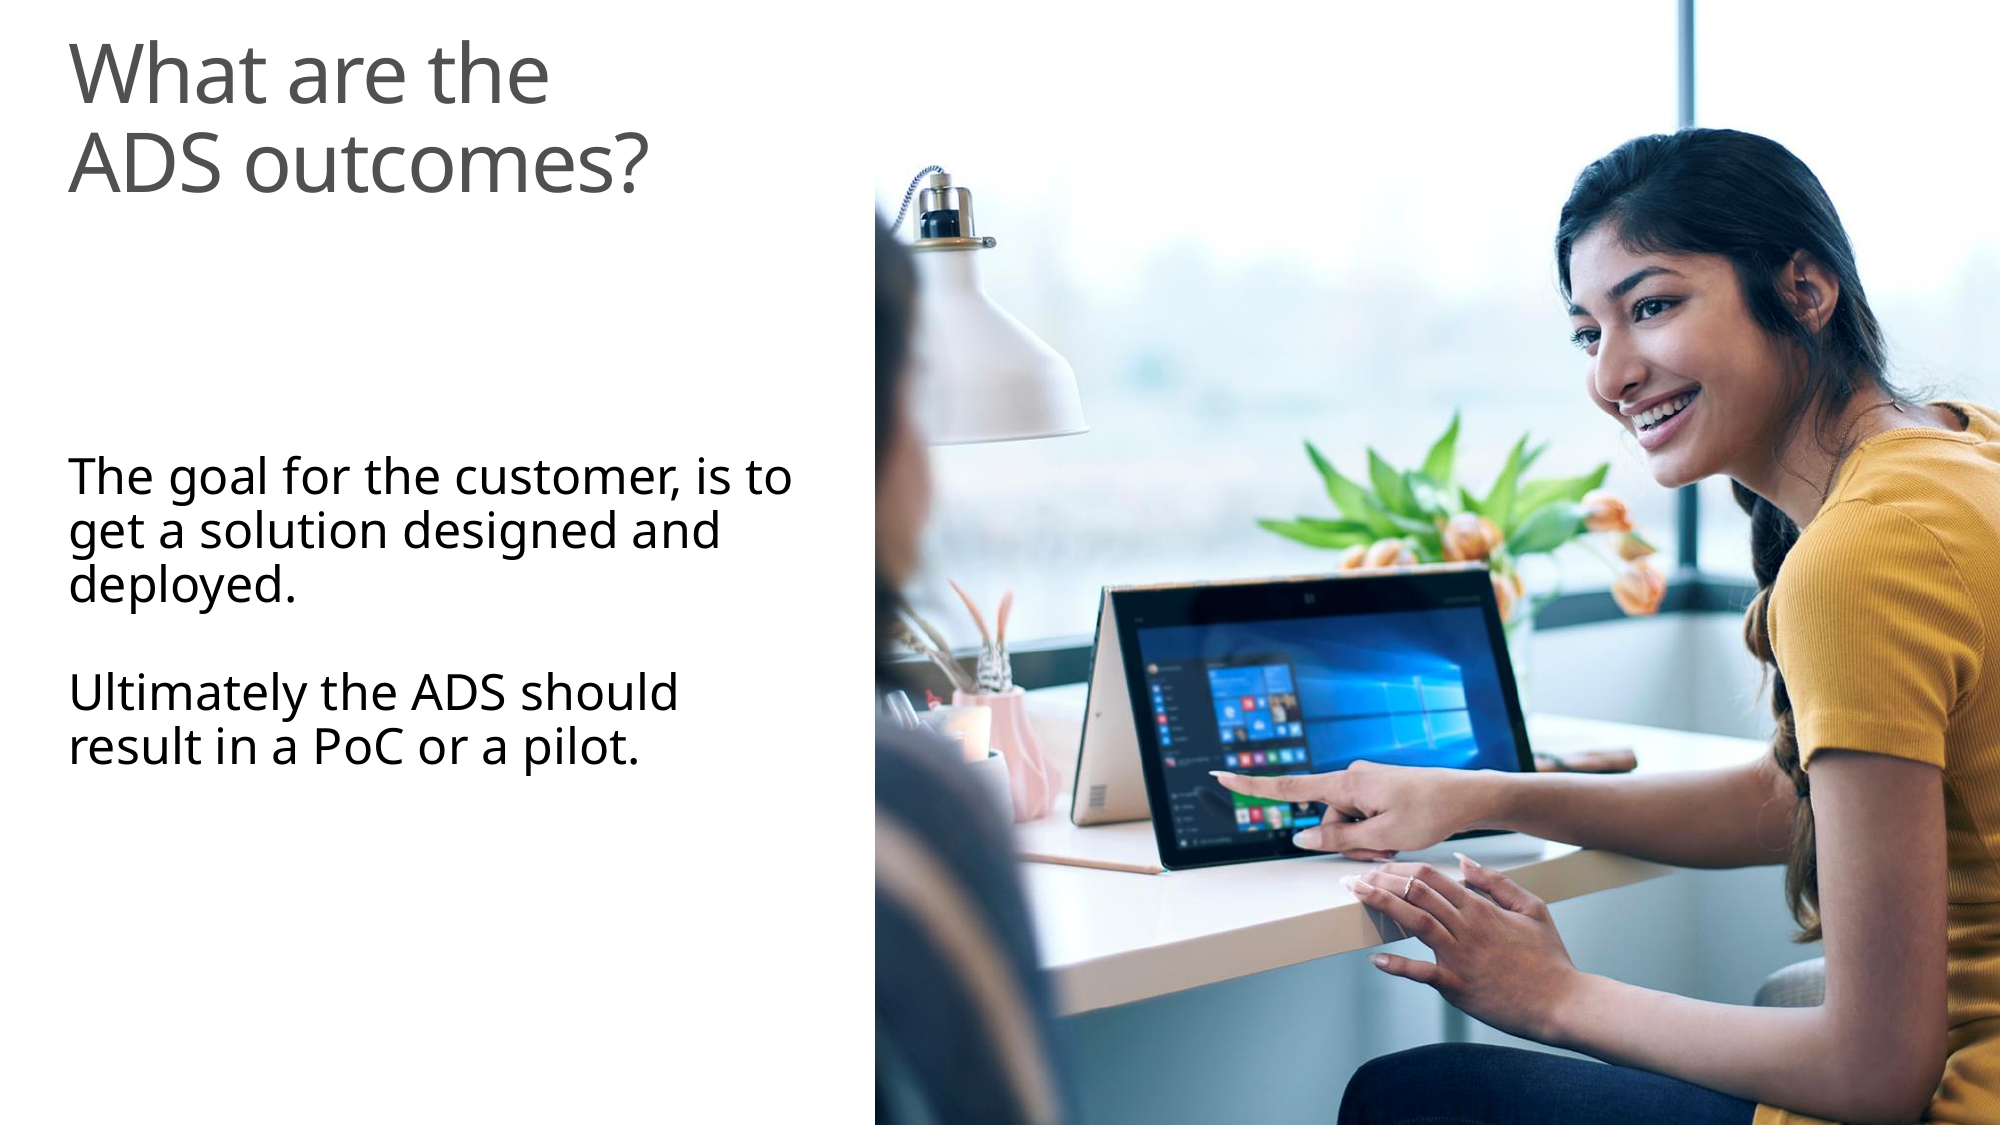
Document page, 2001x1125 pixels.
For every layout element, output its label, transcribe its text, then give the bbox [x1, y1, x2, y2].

picture [875, 0, 2000, 1125]
text_box What are the ADS outcomes? [44, 17, 939, 226]
title The goal for the customer, is to get a solution designed and deployed. Ultimately the ADS should result in a PoC or a pilot. [44, 434, 831, 793]
